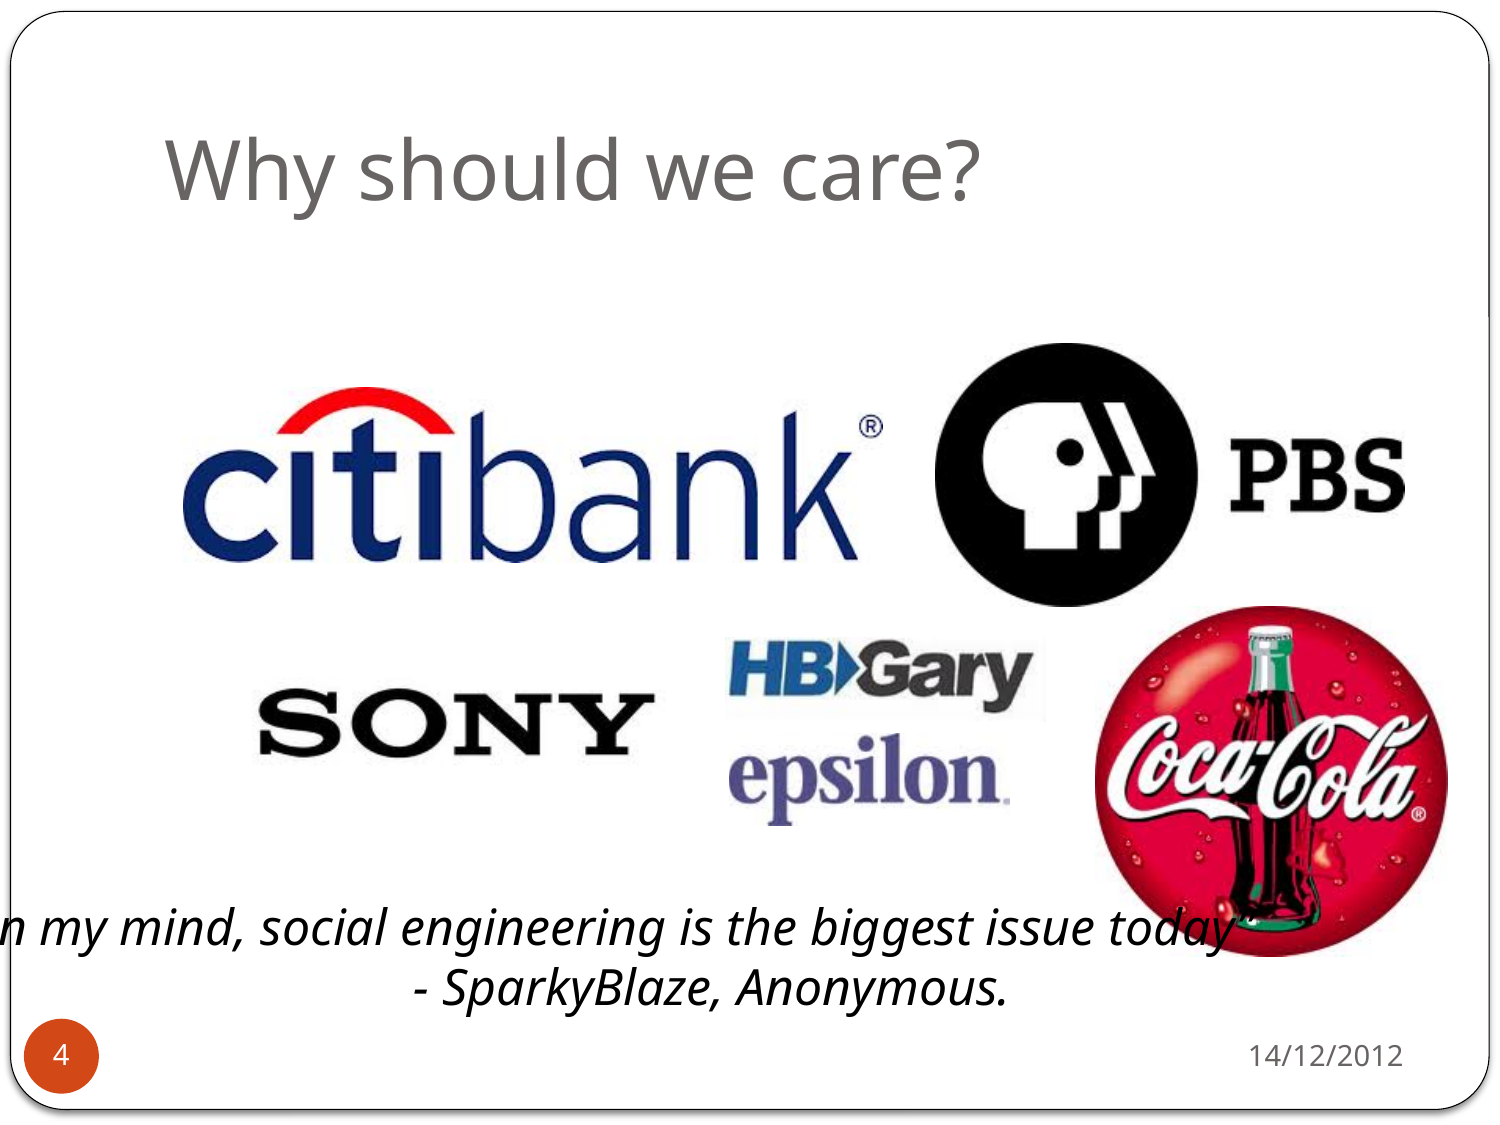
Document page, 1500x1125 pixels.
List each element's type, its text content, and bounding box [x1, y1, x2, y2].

picture [240, 589, 671, 877]
slide_number 4 [23, 1018, 99, 1094]
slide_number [1012, 1015, 1419, 1094]
text_box [50, 0, 75, 117]
picture [725, 636, 1046, 722]
title Why should we care? [150, 45, 1425, 233]
text_box [25, 0, 50, 92]
picture [182, 387, 884, 563]
text_box [75, 0, 776, 142]
text_box “In my mind, social engineering is the biggest issue today” - SparkyBlaze, Anonymous. [0, 888, 1296, 1023]
picture [729, 732, 1010, 826]
picture [935, 343, 1448, 957]
